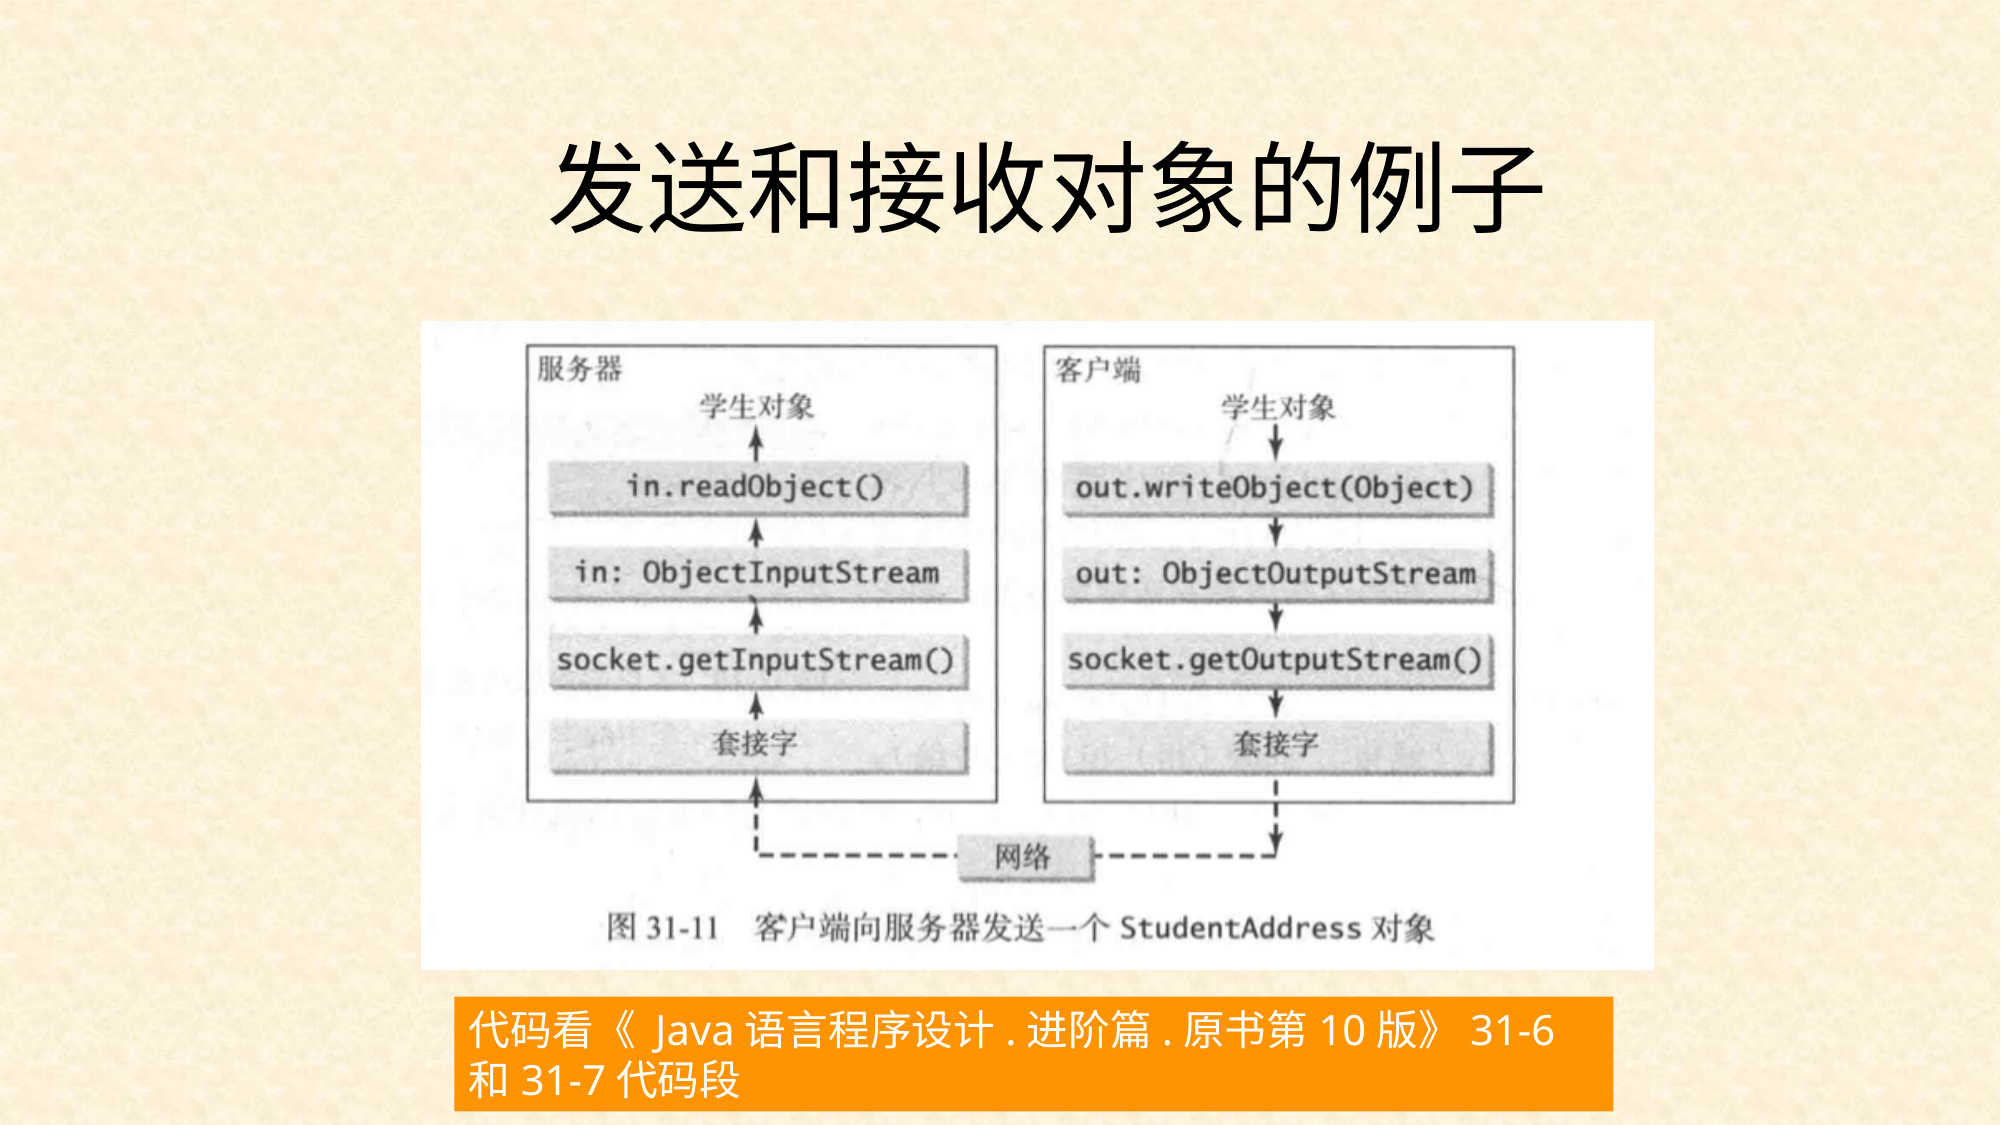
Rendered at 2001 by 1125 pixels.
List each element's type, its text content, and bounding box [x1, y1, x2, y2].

text_box 发送和接收对象的例子 [413, 118, 1683, 253]
text_box 代码看《 Java语言程序设计.进阶篇.原书第10版》31-6 和31-7代码段 [454, 996, 1614, 1112]
picture [0, 0, 2001, 1125]
